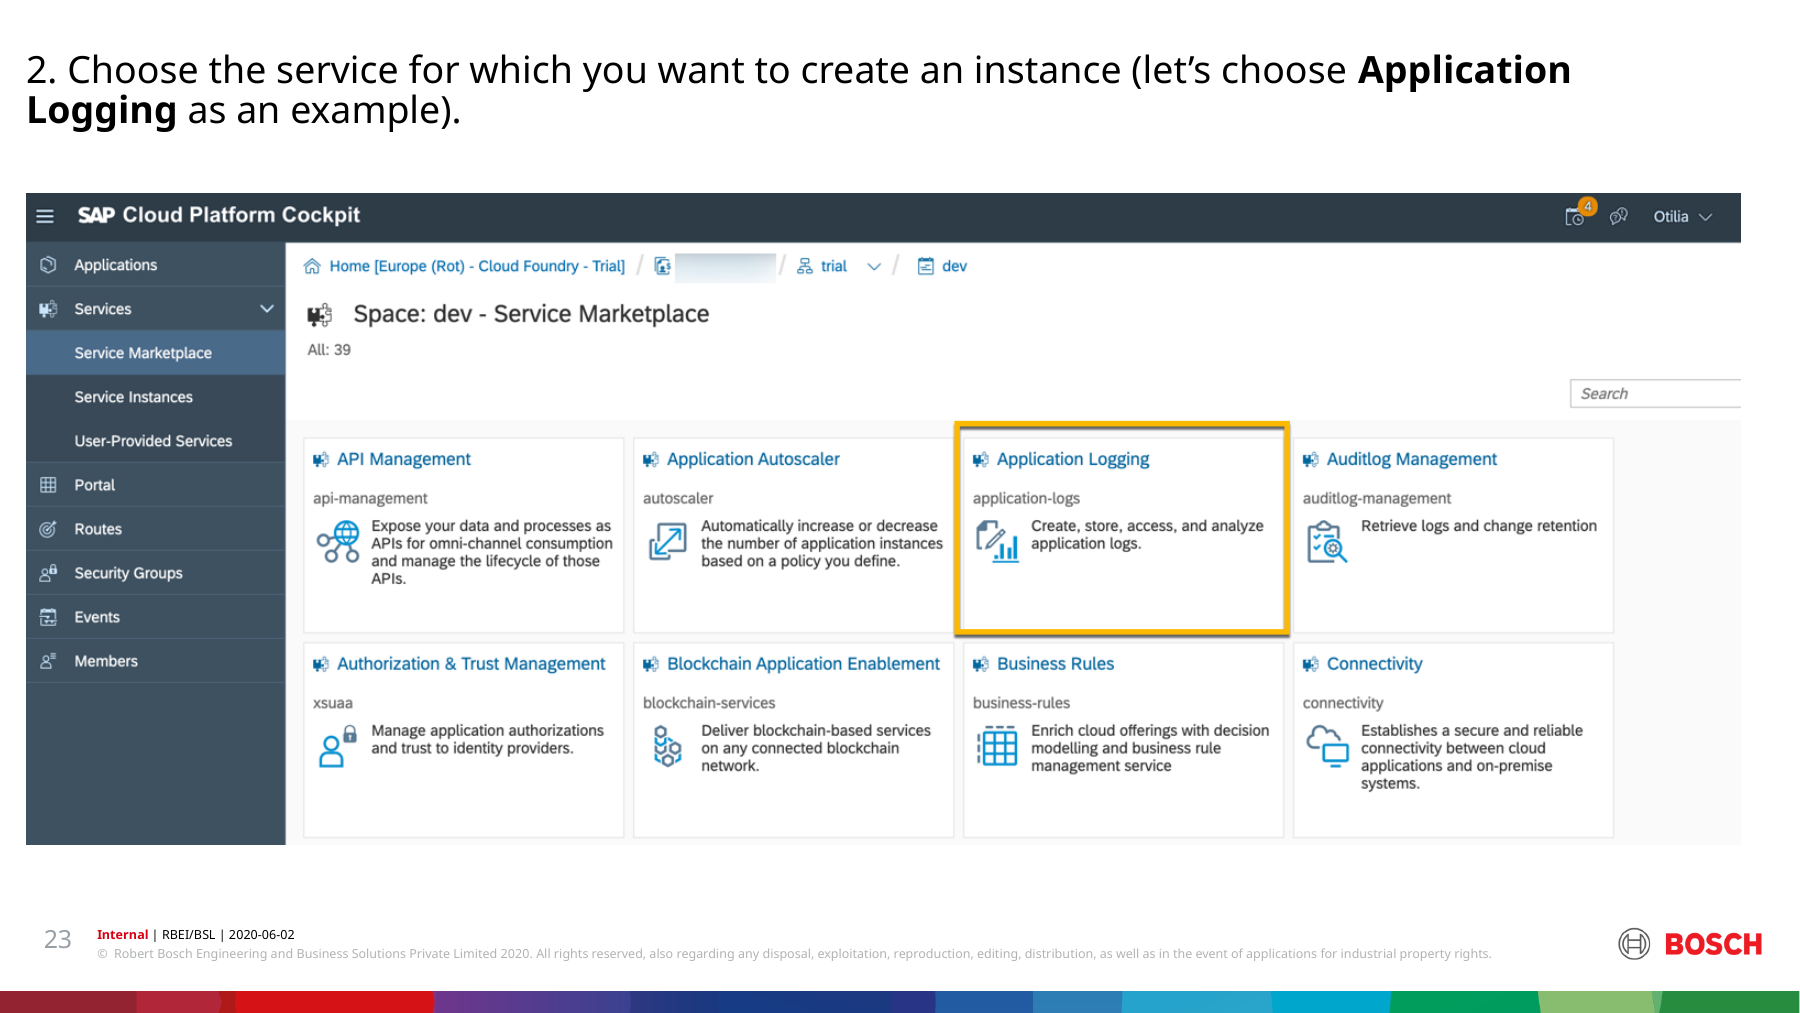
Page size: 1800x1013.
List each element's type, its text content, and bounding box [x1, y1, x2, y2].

title 2. Choose the service for which you want to create an instance (let’s choose Application Logging as an example). [25, 51, 1741, 145]
slide_number 23 [43, 923, 92, 991]
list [26, 193, 1741, 845]
picture [0, 905, 1272, 1013]
picture [1390, 896, 1800, 1013]
